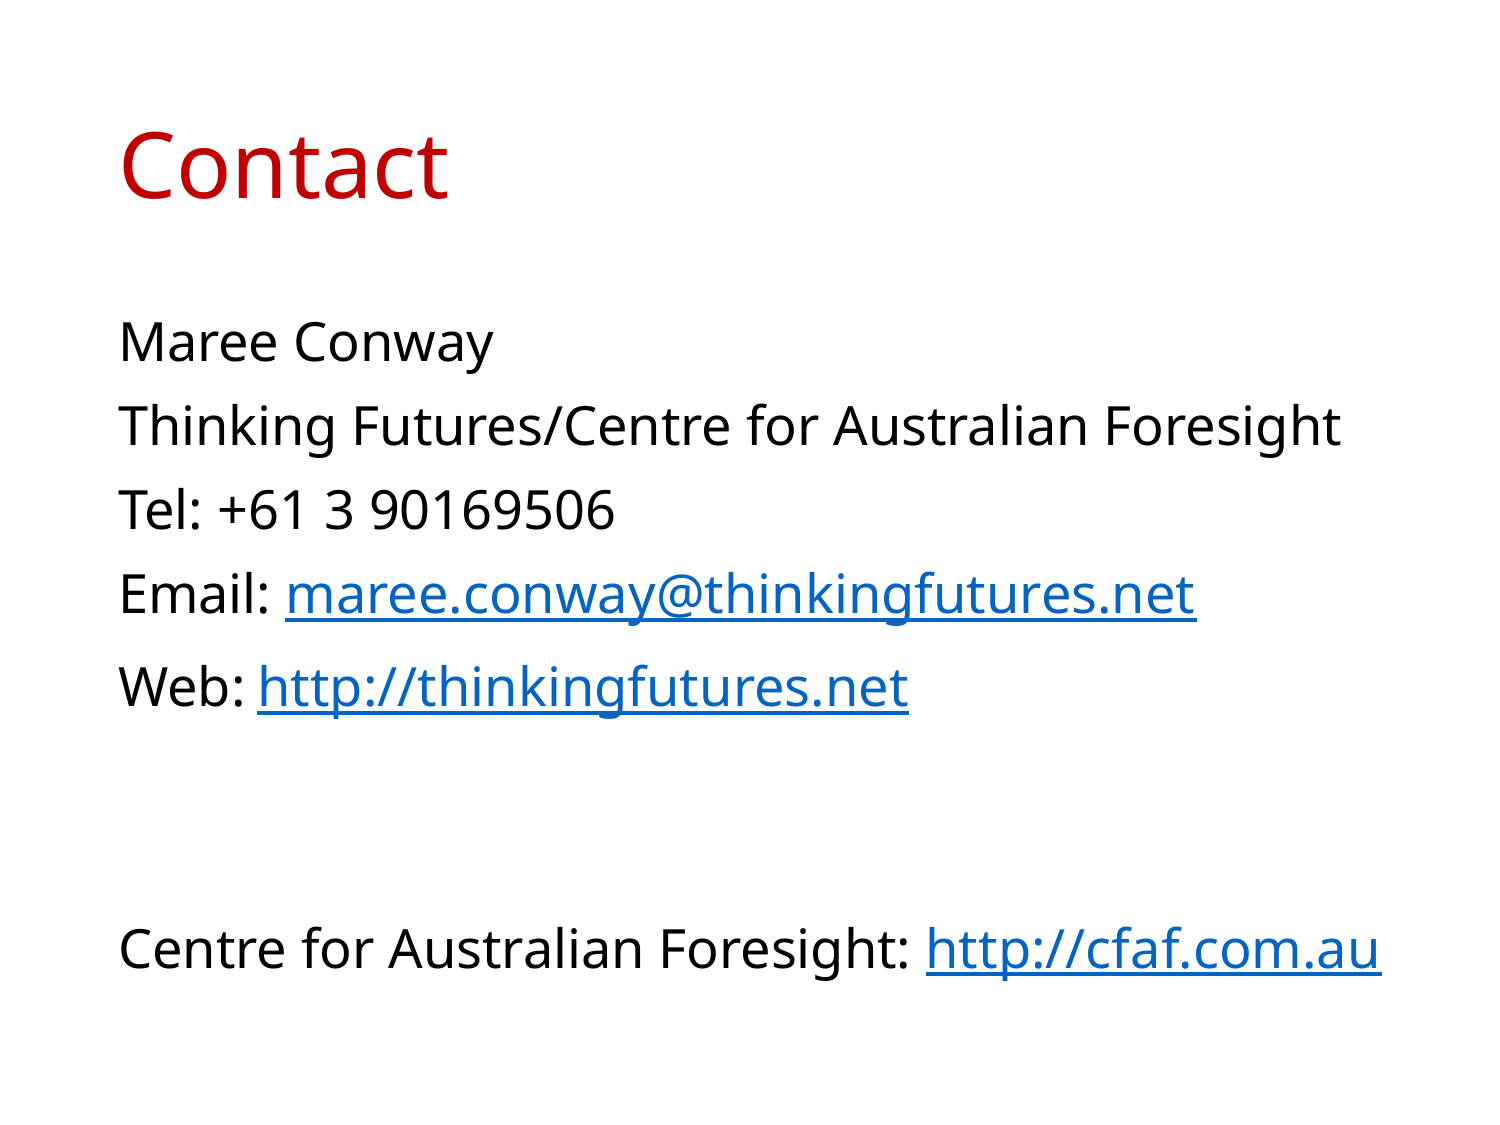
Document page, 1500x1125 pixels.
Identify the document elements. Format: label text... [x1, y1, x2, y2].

list Maree Conway Thinking Futures/Centre for Australian Foresight Tel: +61 3 90169506 Email: maree.conway@thinkingfutures.net Web: http://thinkingfutures.net Centre for Australian Foresight: http://cfaf.com.au [103, 299, 1397, 1014]
title Contact [103, 59, 1397, 278]
